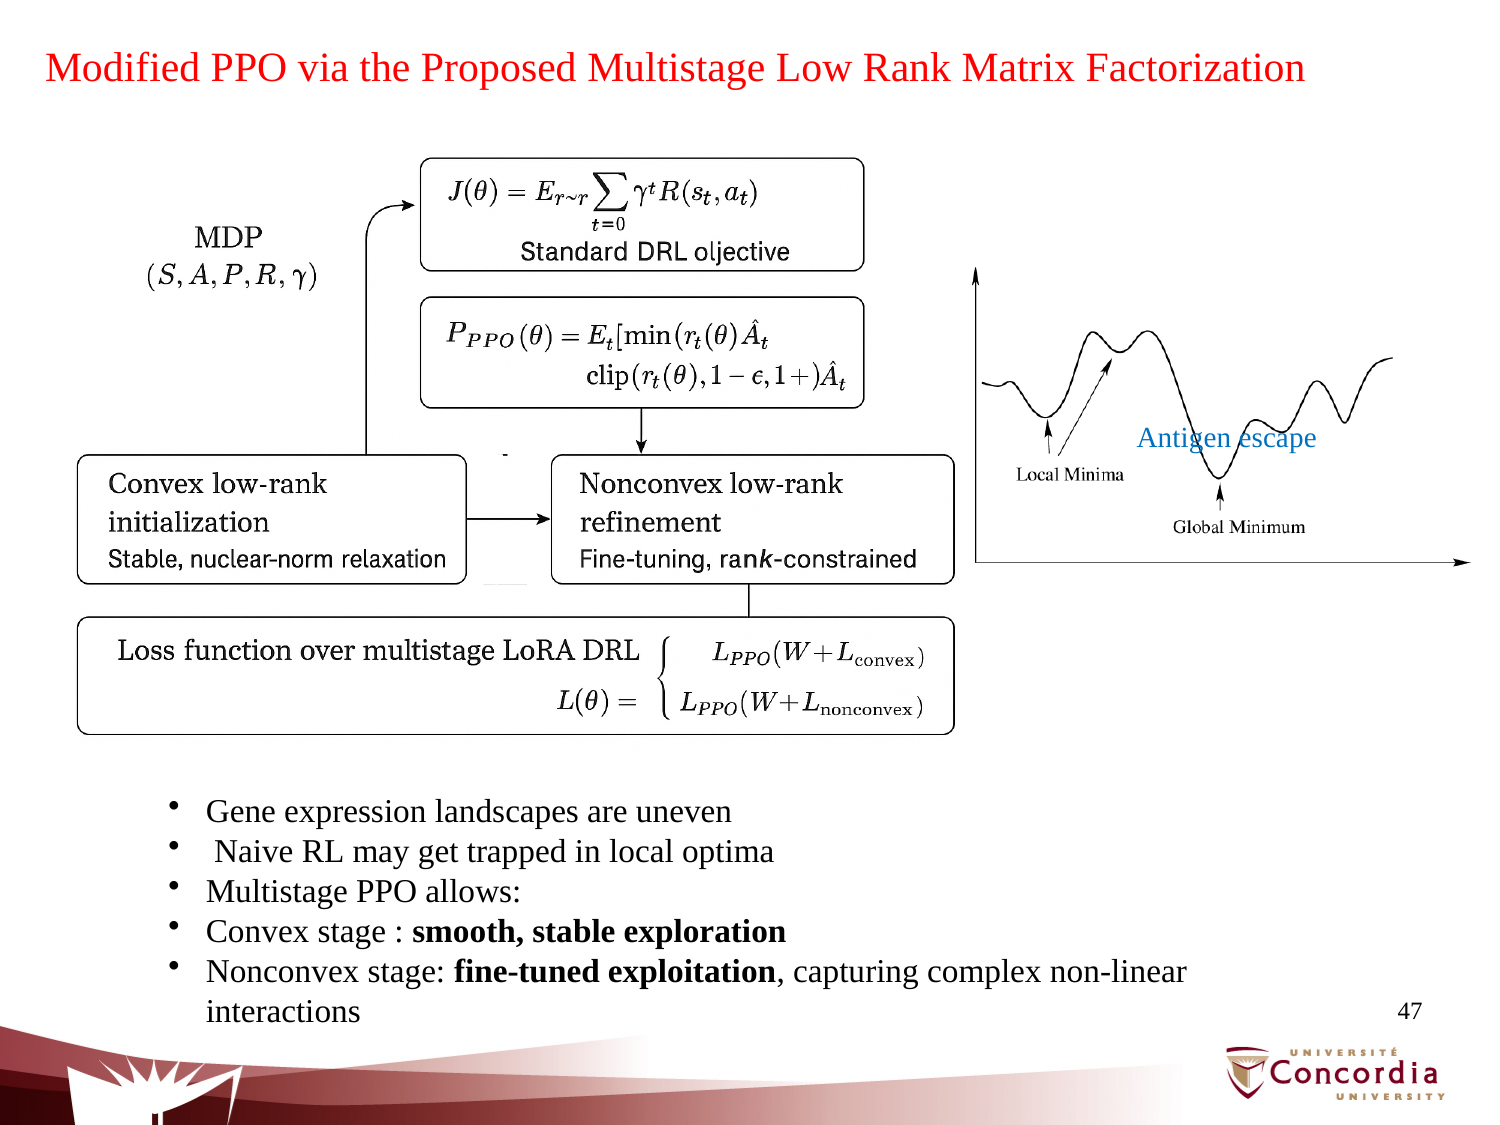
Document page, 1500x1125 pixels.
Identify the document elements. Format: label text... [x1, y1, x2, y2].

text_box Gene expression landscapes are uneven Naive RL may get trapped in local optima Multistage PPO allows:​ Convex stage : smooth, stable exploration​ Nonconvex stage: fine-tuned exploitation, capturing complex non-linear interactions [153, 782, 1300, 1037]
slide_number 47 [987, 987, 1438, 1048]
list [49, 224, 1438, 976]
picture [0, 0, 1500, 1125]
title Modified PPO via the Proposed Multistage Low Rank Matrix Factorization [29, 31, 1418, 120]
